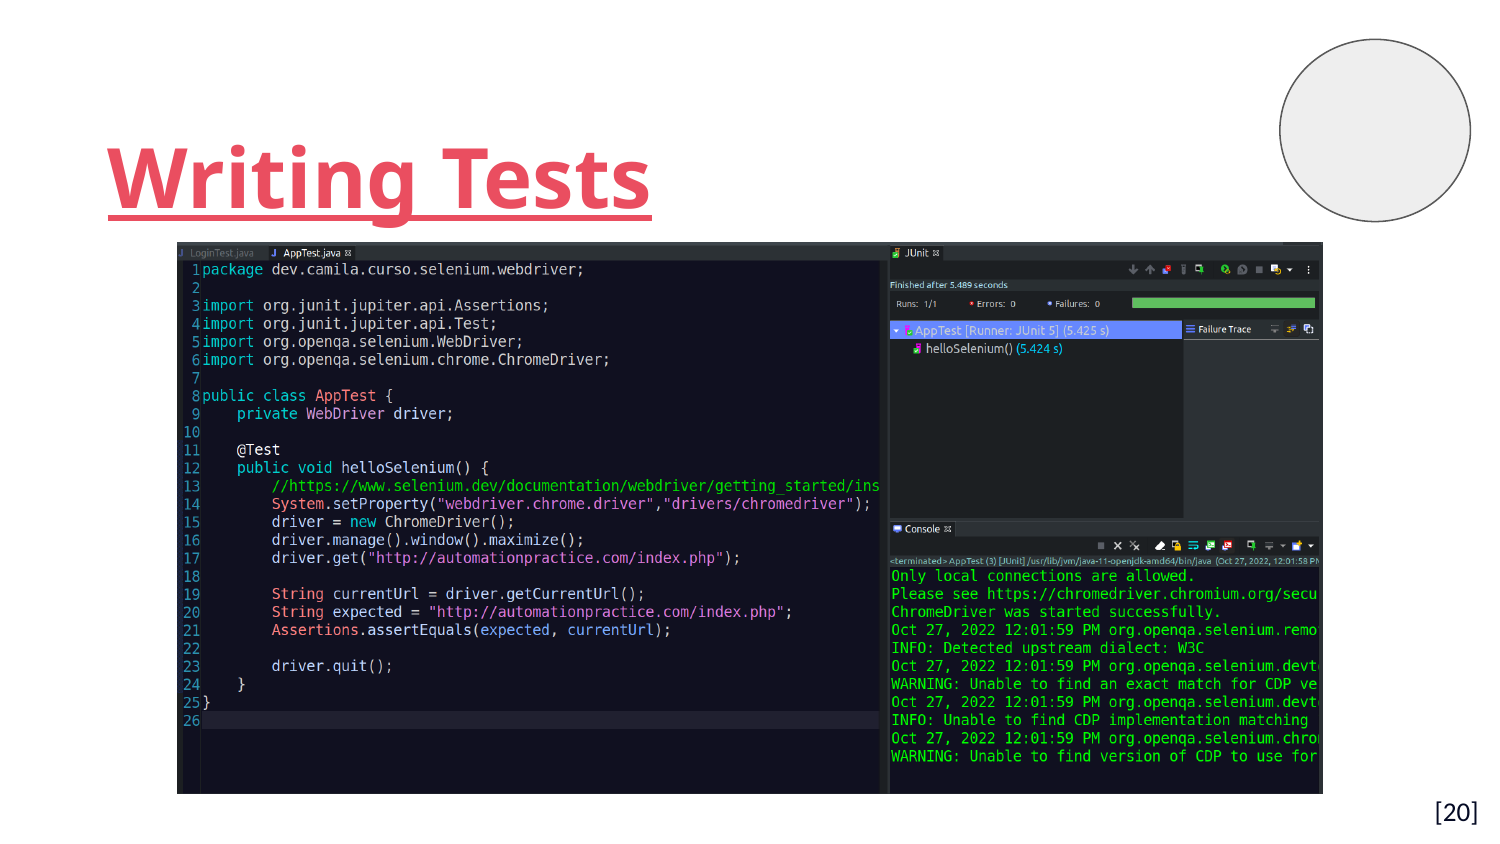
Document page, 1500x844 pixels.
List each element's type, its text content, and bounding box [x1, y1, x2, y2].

text_box [1279, 39, 1471, 222]
picture [177, 242, 1323, 794]
slide_number [‹#›] [1403, 779, 1494, 844]
text_box Writing Tests [92, 104, 1408, 243]
